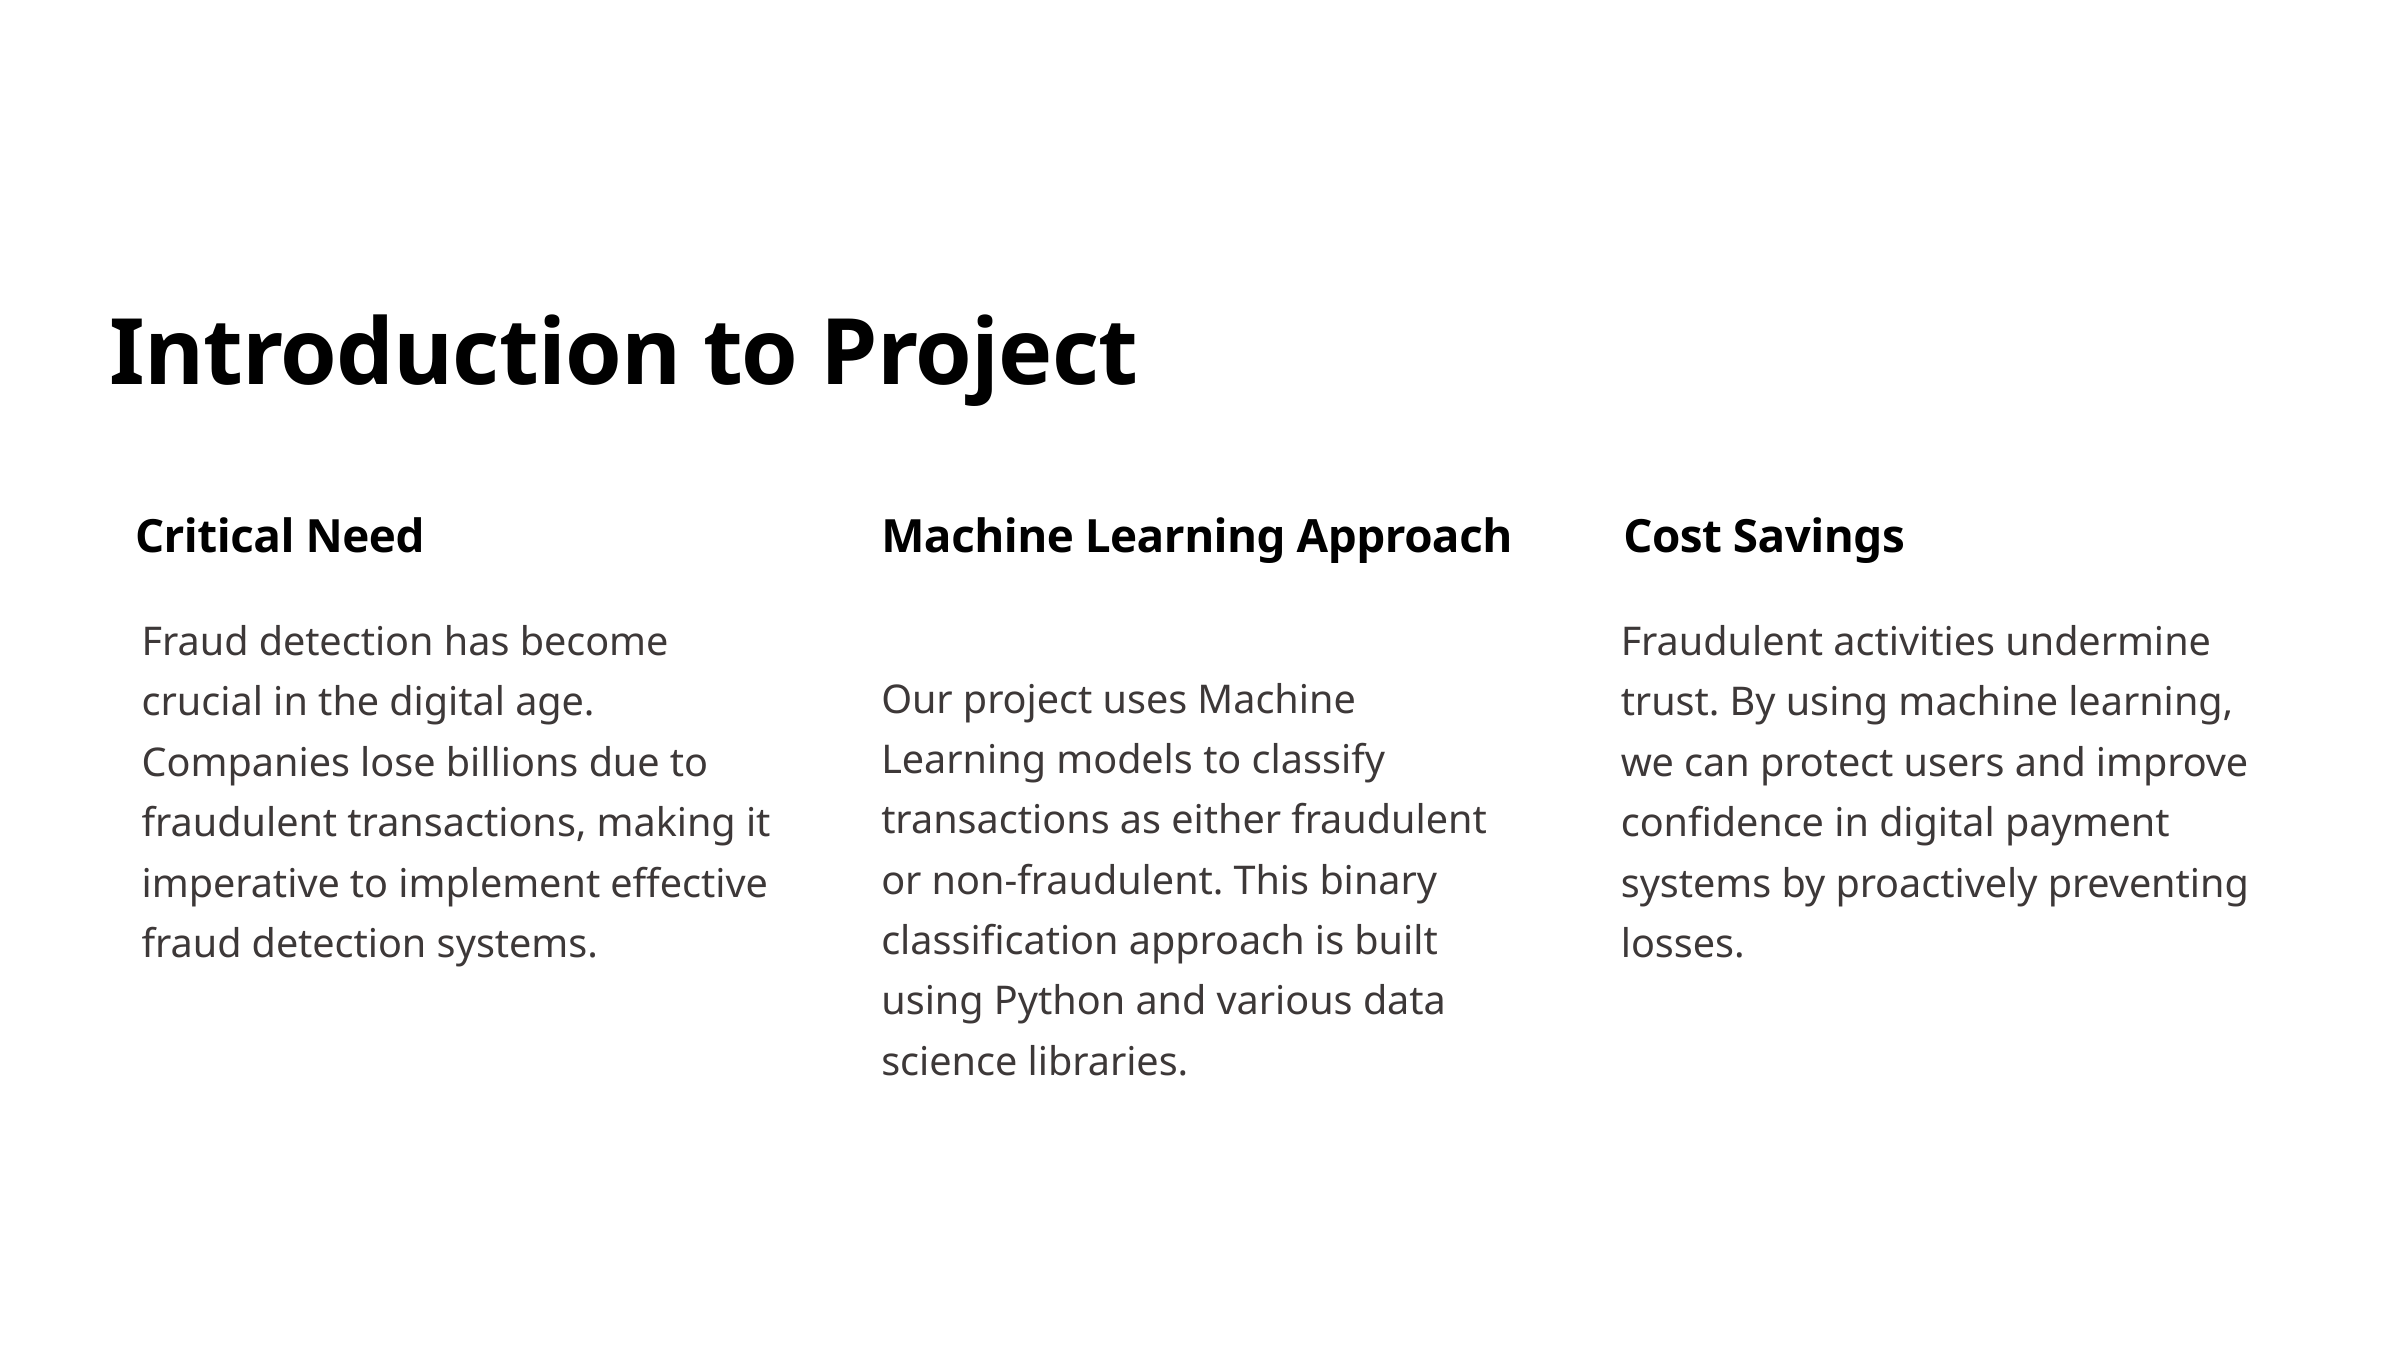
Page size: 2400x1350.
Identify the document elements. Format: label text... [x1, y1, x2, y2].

text_box Critical Need [135, 504, 425, 562]
text_box Cost Savings [1623, 504, 1906, 562]
text_box Fraud detection has become crucial in the digital age. Companies lose billions due to fraudulent transactions, making it imperative to implement effective fraud detection systems. [141, 602, 782, 966]
text_box Machine Learning Approach [881, 504, 1521, 562]
text_box Our project uses Machine Learning models to classify transactions as either fraudulent or non-fraudulent. This binary classification approach is built using Python and various data science libraries. [881, 660, 1521, 1084]
text_box Fraudulent activities undermine trust. By using machine learning, we can protect users and improve confidence in digital payment systems by proactively preventing losses. [1620, 602, 2261, 966]
text_box Introduction to Project [109, 288, 1138, 404]
